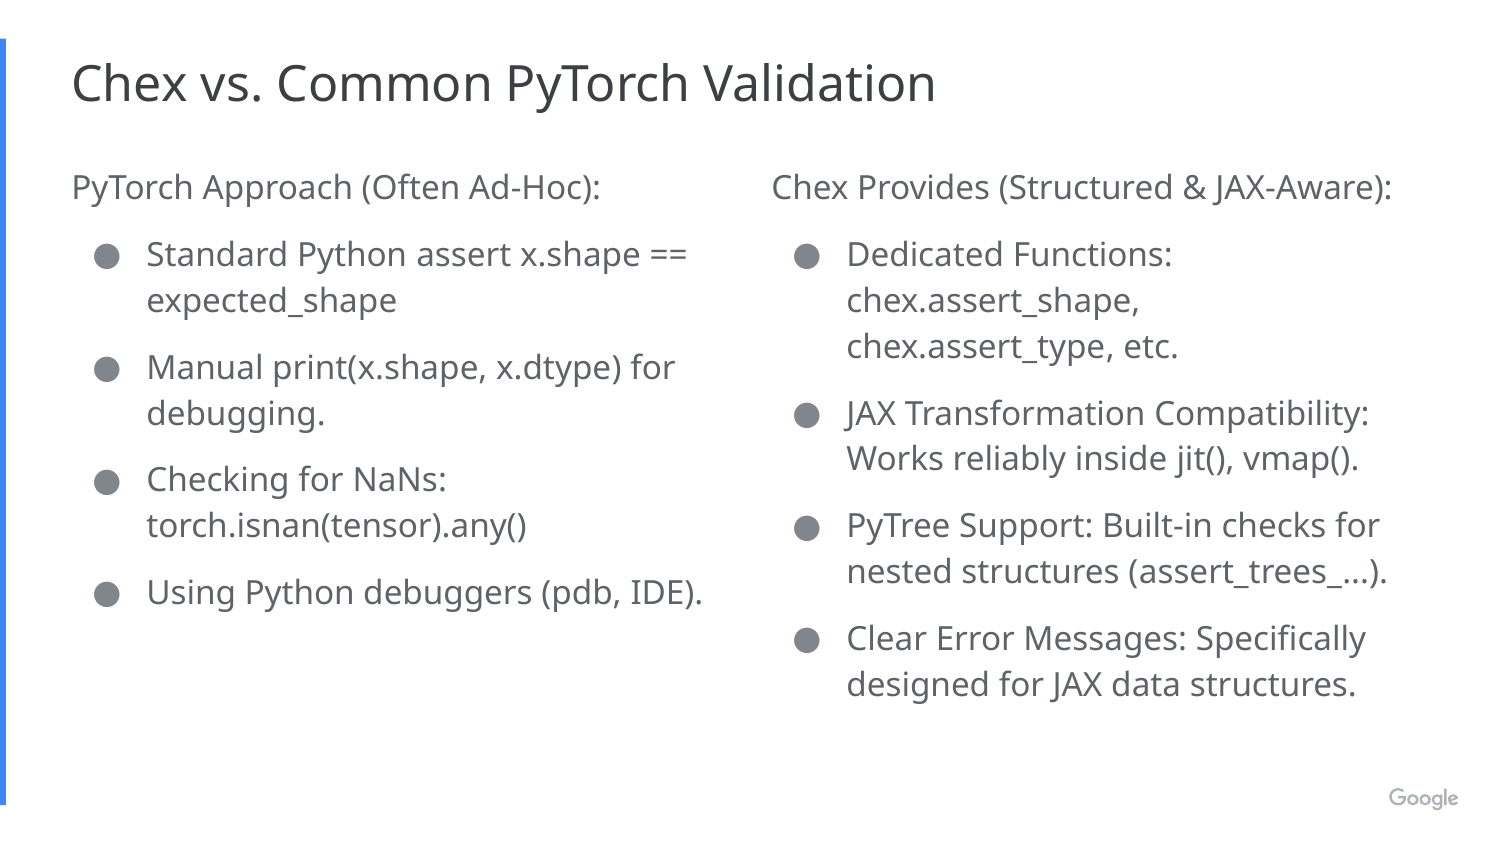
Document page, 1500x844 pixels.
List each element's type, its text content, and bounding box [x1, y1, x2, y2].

title Chex vs. Common PyTorch Validation [56, 43, 1336, 215]
list PyTorch Approach (Often Ad-Hoc): Standard Python assert x.shape == expected_shape Manual print(x.shape, x.dtype) for debugging. Checking for NaNs: torch.isnan(tensor).any() Using Python debuggers (pdb, IDE). [56, 215, 722, 651]
list Chex Provides (Structured & JAX-Aware): Dedicated Functions: chex.assert_shape, chex.assert_type, etc. JAX Transformation Compatibility: Works reliably inside jit(), vmap(). PyTree Support: Built-in checks for nested structures (assert_trees_...). Clear Error Messages: Specifically designed for JAX data structures. [756, 145, 1422, 718]
